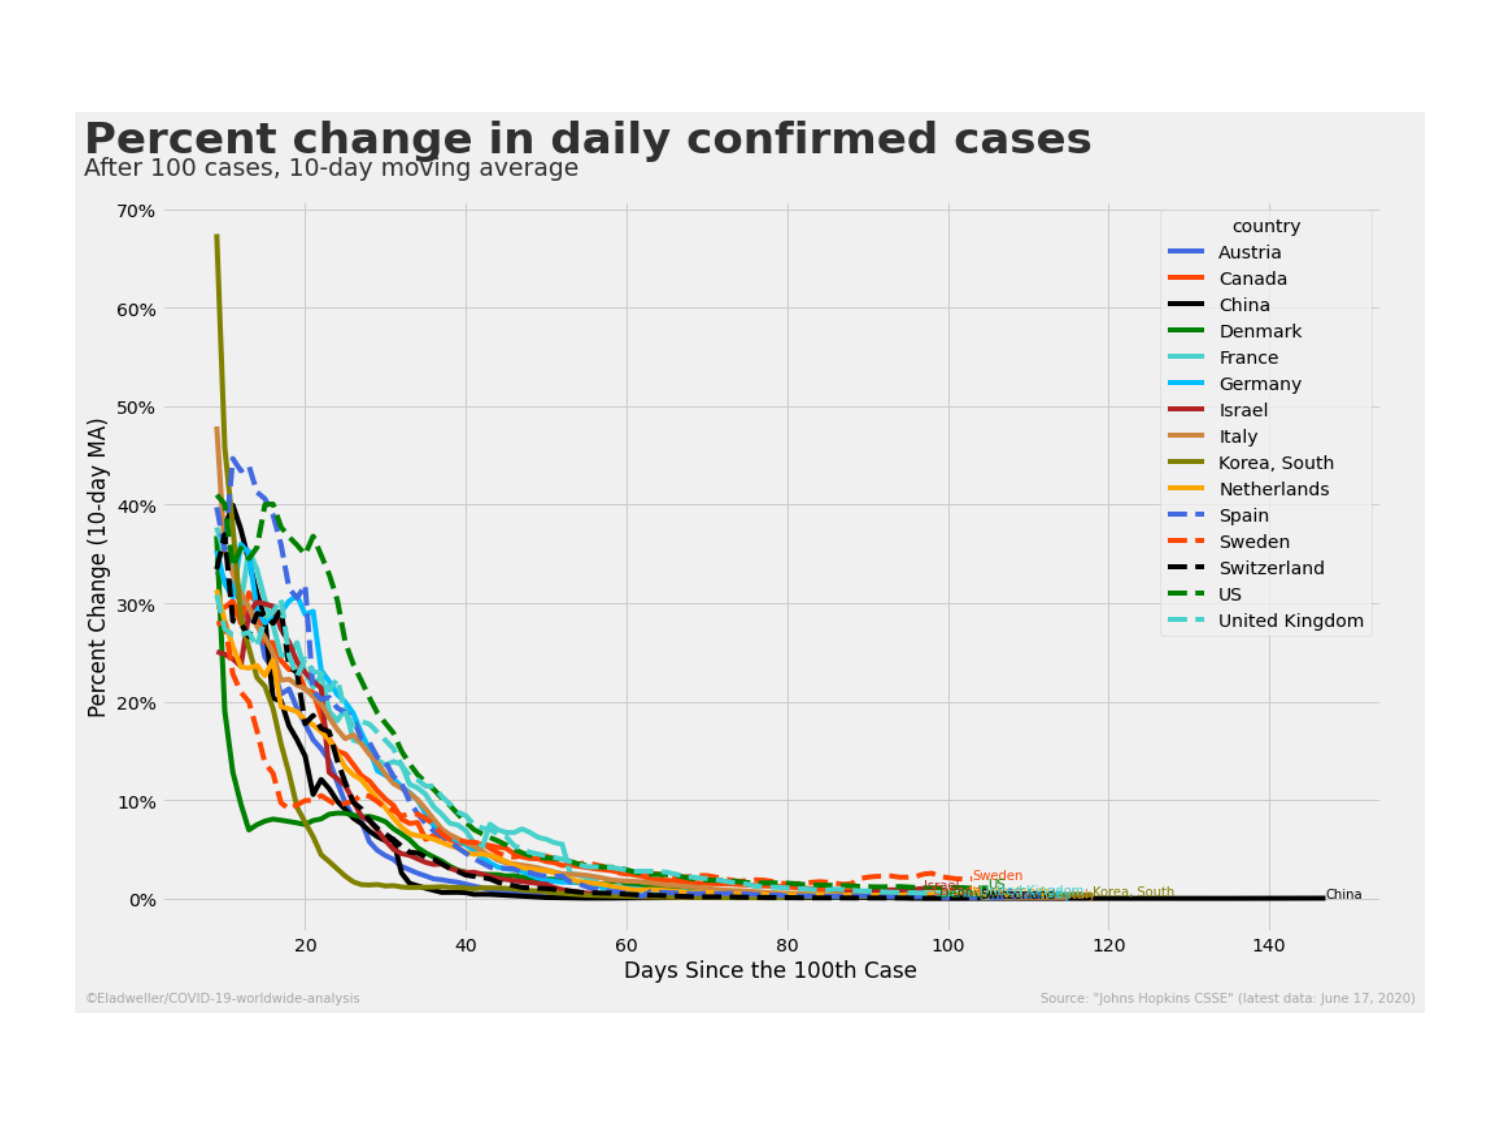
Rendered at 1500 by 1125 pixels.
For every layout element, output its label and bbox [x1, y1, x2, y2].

picture [74, 112, 1426, 1013]
